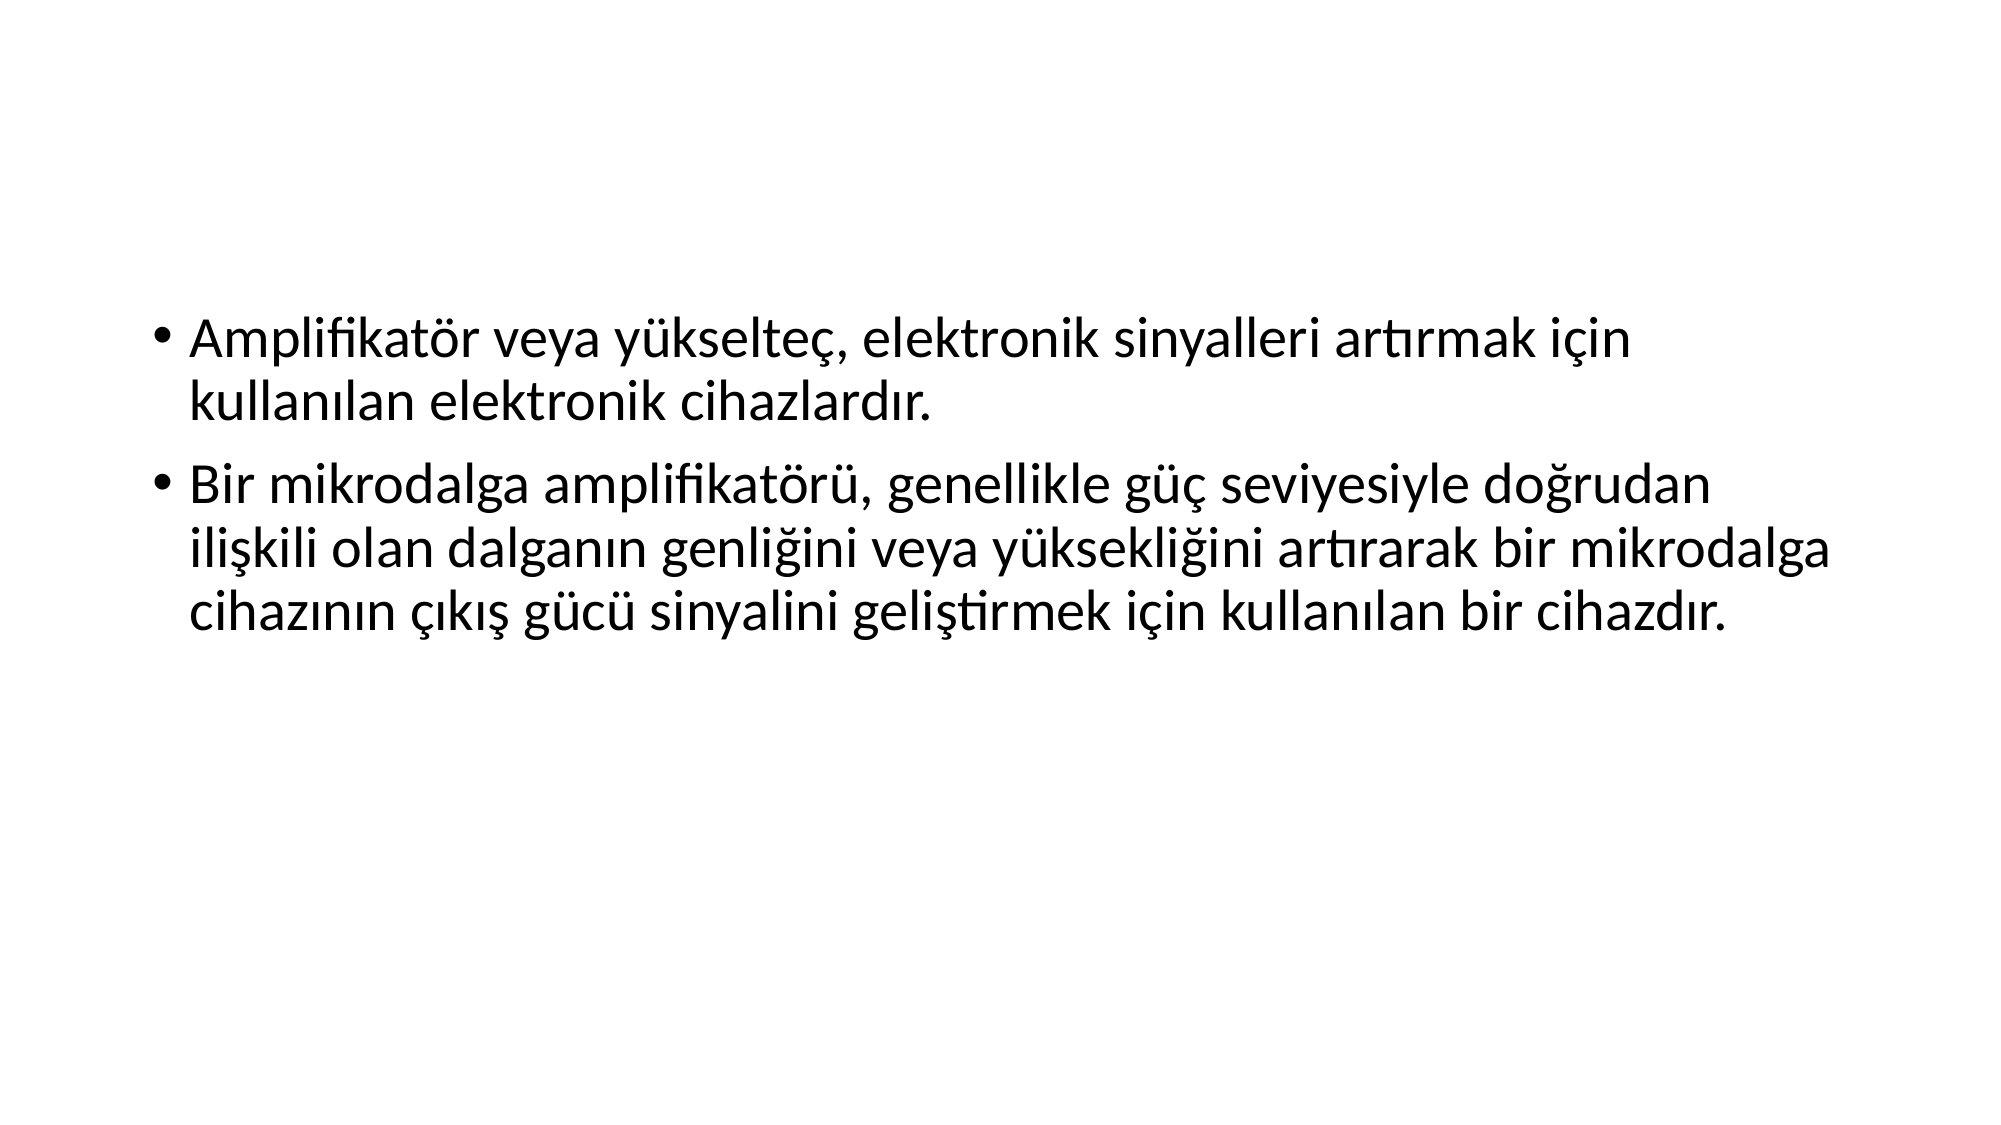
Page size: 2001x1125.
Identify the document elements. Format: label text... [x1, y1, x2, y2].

list Amplifikatör veya yükselteç, elektronik sinyalleri artırmak için kullanılan elektronik cihazlardır. Bir mikrodalga amplifikatörü, genellikle güç seviyesiyle doğrudan ilişkili olan dalganın genliğini veya yüksekliğini artırarak bir mikrodalga cihazının çıkış gücü sinyalini geliştirmek için kullanılan bir cihazdır. [137, 299, 1863, 1014]
